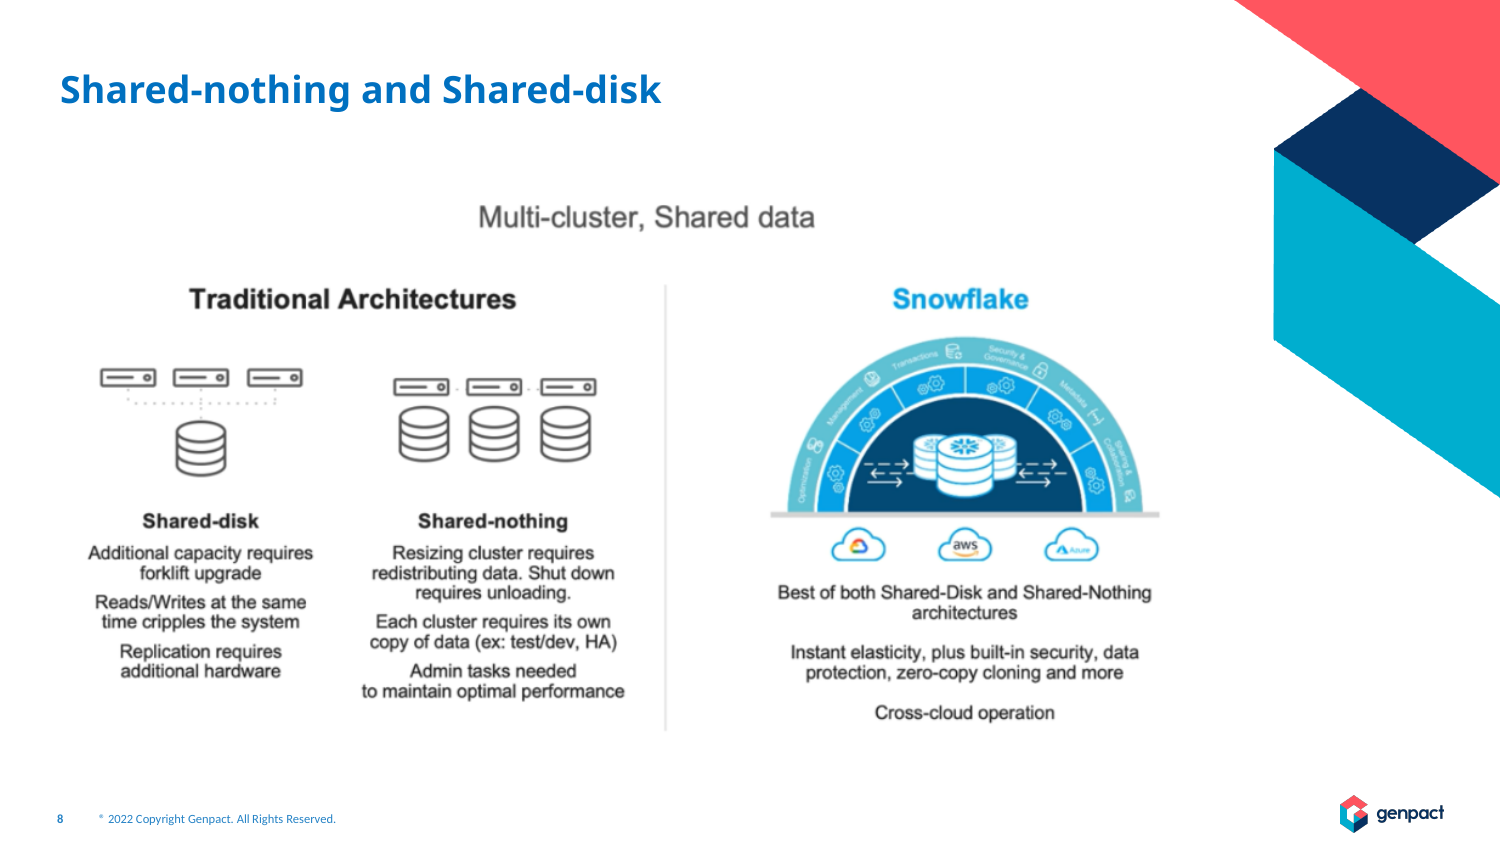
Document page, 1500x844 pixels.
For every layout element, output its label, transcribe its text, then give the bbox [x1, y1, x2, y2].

title Shared-nothing and Shared-disk [48, 65, 1266, 128]
picture [0, 0, 1500, 844]
